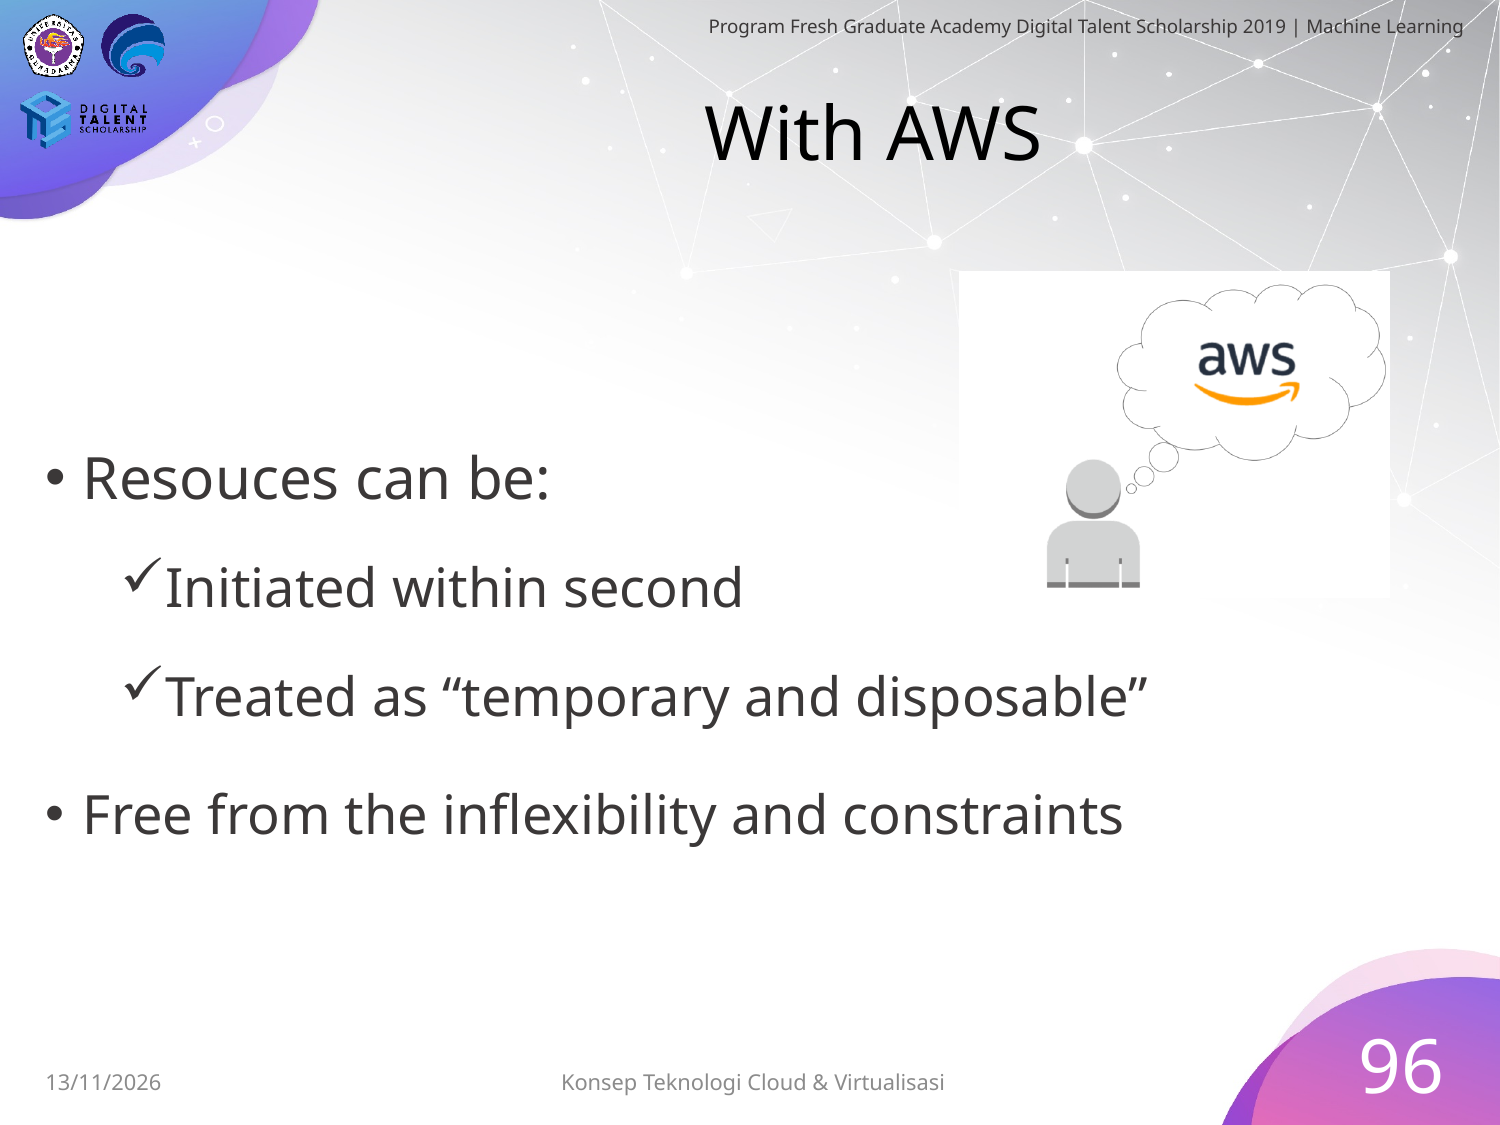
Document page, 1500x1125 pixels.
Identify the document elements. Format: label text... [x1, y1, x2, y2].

list Resouces can be: Initiated within second Treated as “temporary and disposable” Free from the inflexibility and constraints [30, 238, 1477, 1014]
picture [0, 0, 1500, 1125]
title With AWS [271, 66, 1477, 207]
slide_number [30, 1053, 272, 1114]
slide_number 96 [1327, 1025, 1477, 1115]
footer Konsep Teknologi Cloud & Virtualisasi [386, 1053, 1121, 1114]
